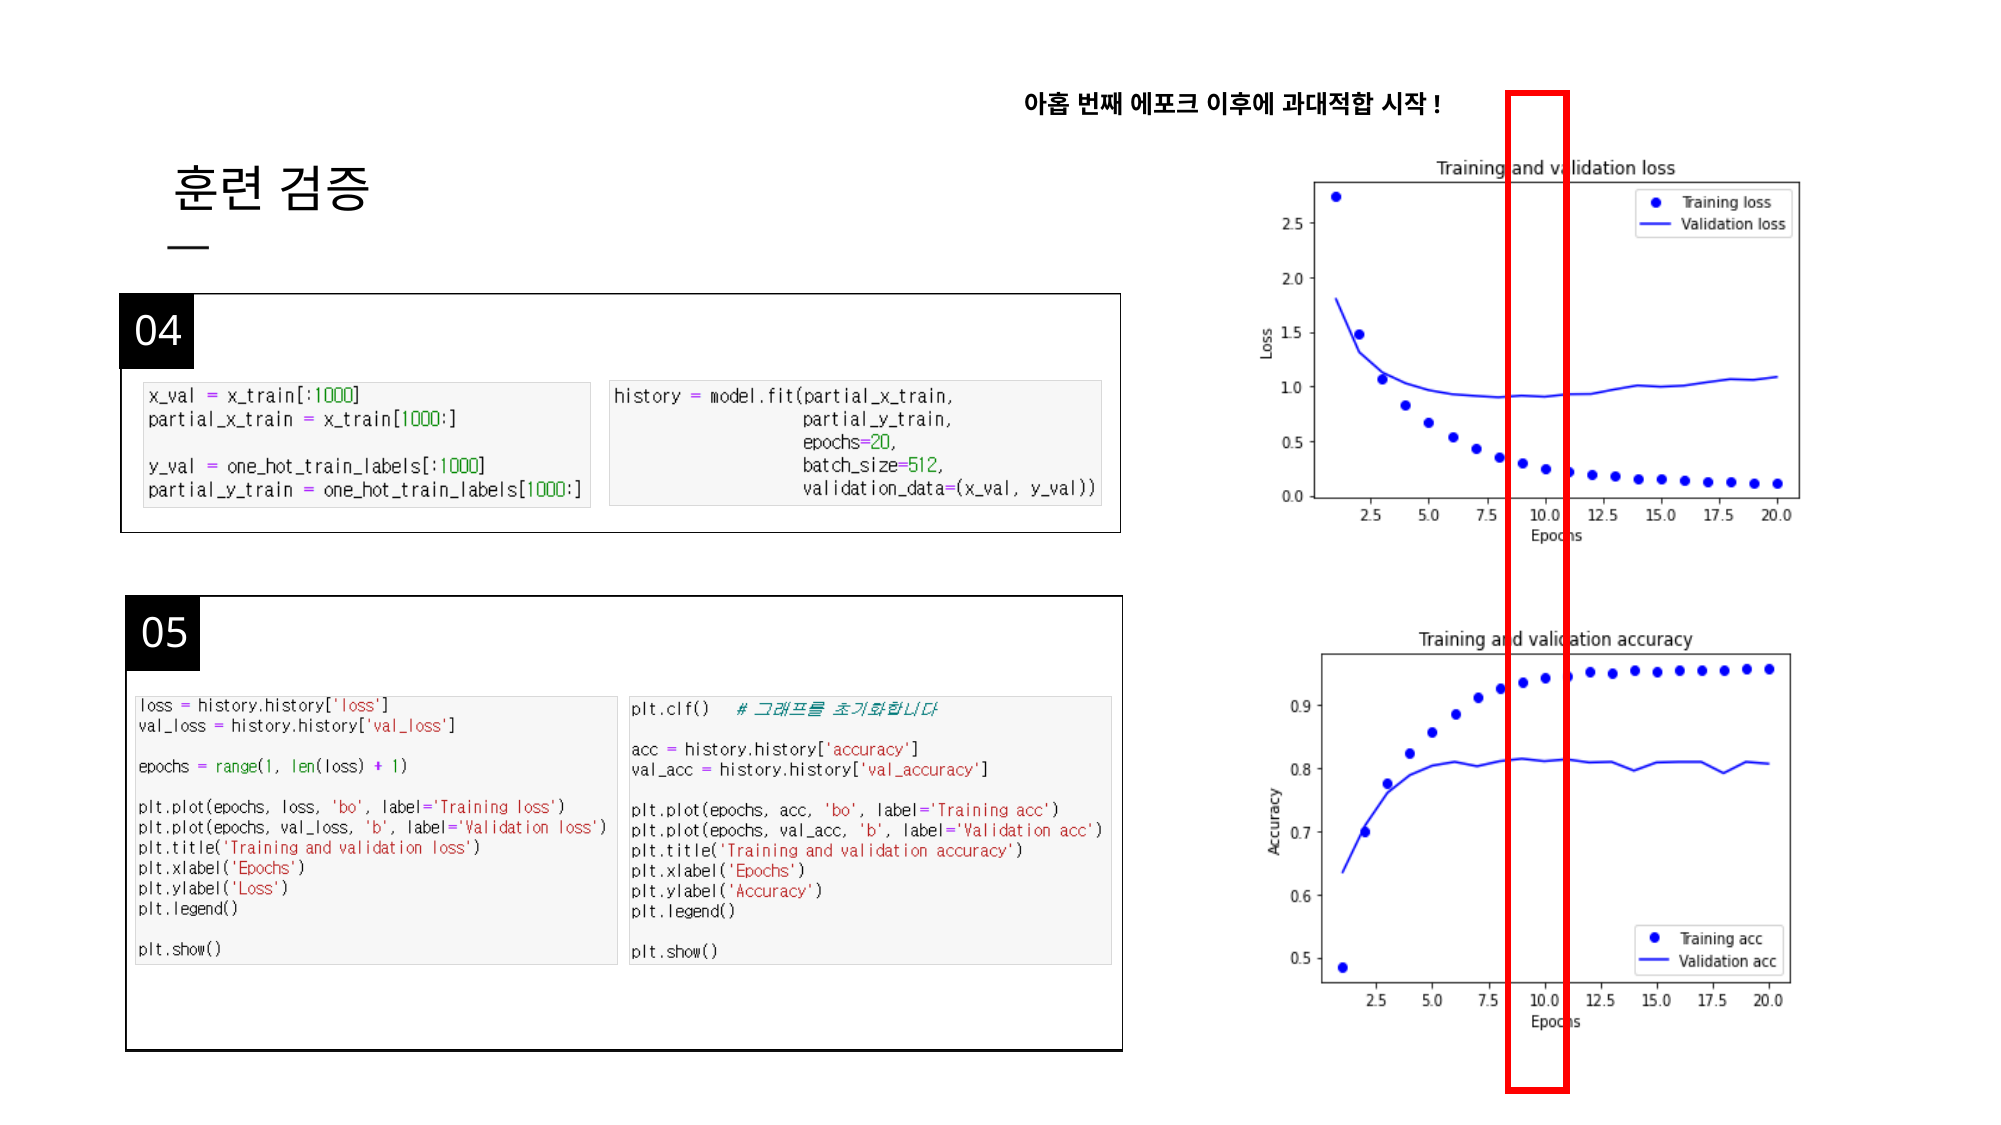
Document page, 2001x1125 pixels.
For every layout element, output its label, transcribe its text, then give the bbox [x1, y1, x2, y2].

text_box [1507, 92, 1568, 150]
picture [120, 293, 1122, 533]
picture [1243, 150, 1822, 560]
picture [124, 595, 1123, 1052]
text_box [112, 595, 214, 671]
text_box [167, 242, 209, 253]
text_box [106, 293, 207, 369]
text_box [1507, 1038, 1568, 1092]
picture [1243, 628, 1822, 1038]
text_box [1507, 560, 1568, 628]
text_box 아홉 번째 에포크 이후에 과대적합 시작! [1009, 81, 1477, 127]
text_box 훈련 검증 [158, 150, 560, 225]
